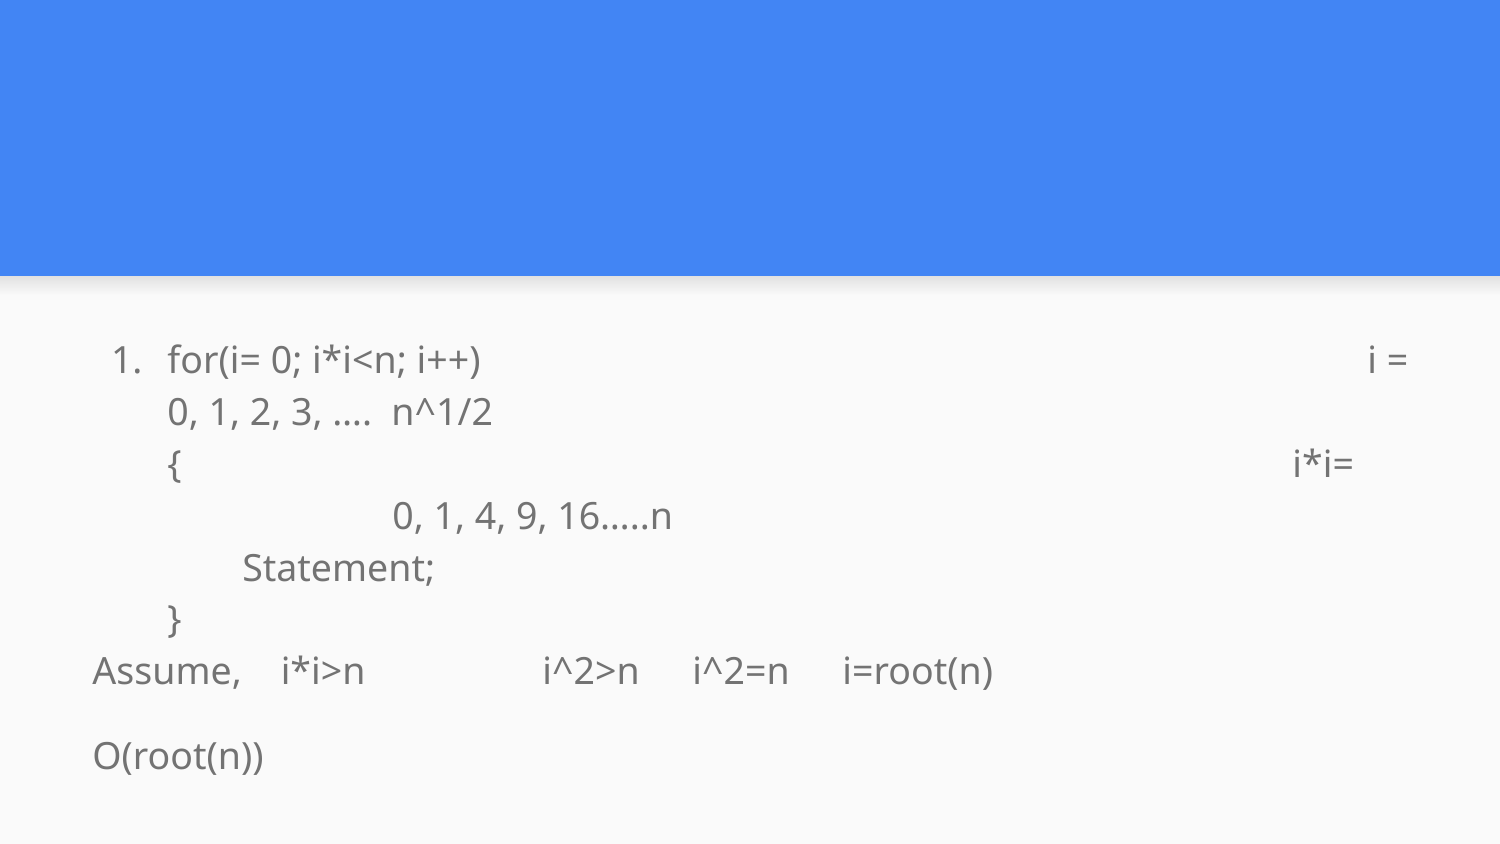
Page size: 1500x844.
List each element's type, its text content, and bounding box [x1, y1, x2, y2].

list for(i= 0; i*i<n; i++) i = 0, 1, 2, 3, …. n^1/2 { i*i= 0, 1, 4, 9, 16…..n Statement; } Assume, i*i>n i^2>n i^2=n i=root(n) O(root(n)) [77, 314, 1427, 760]
